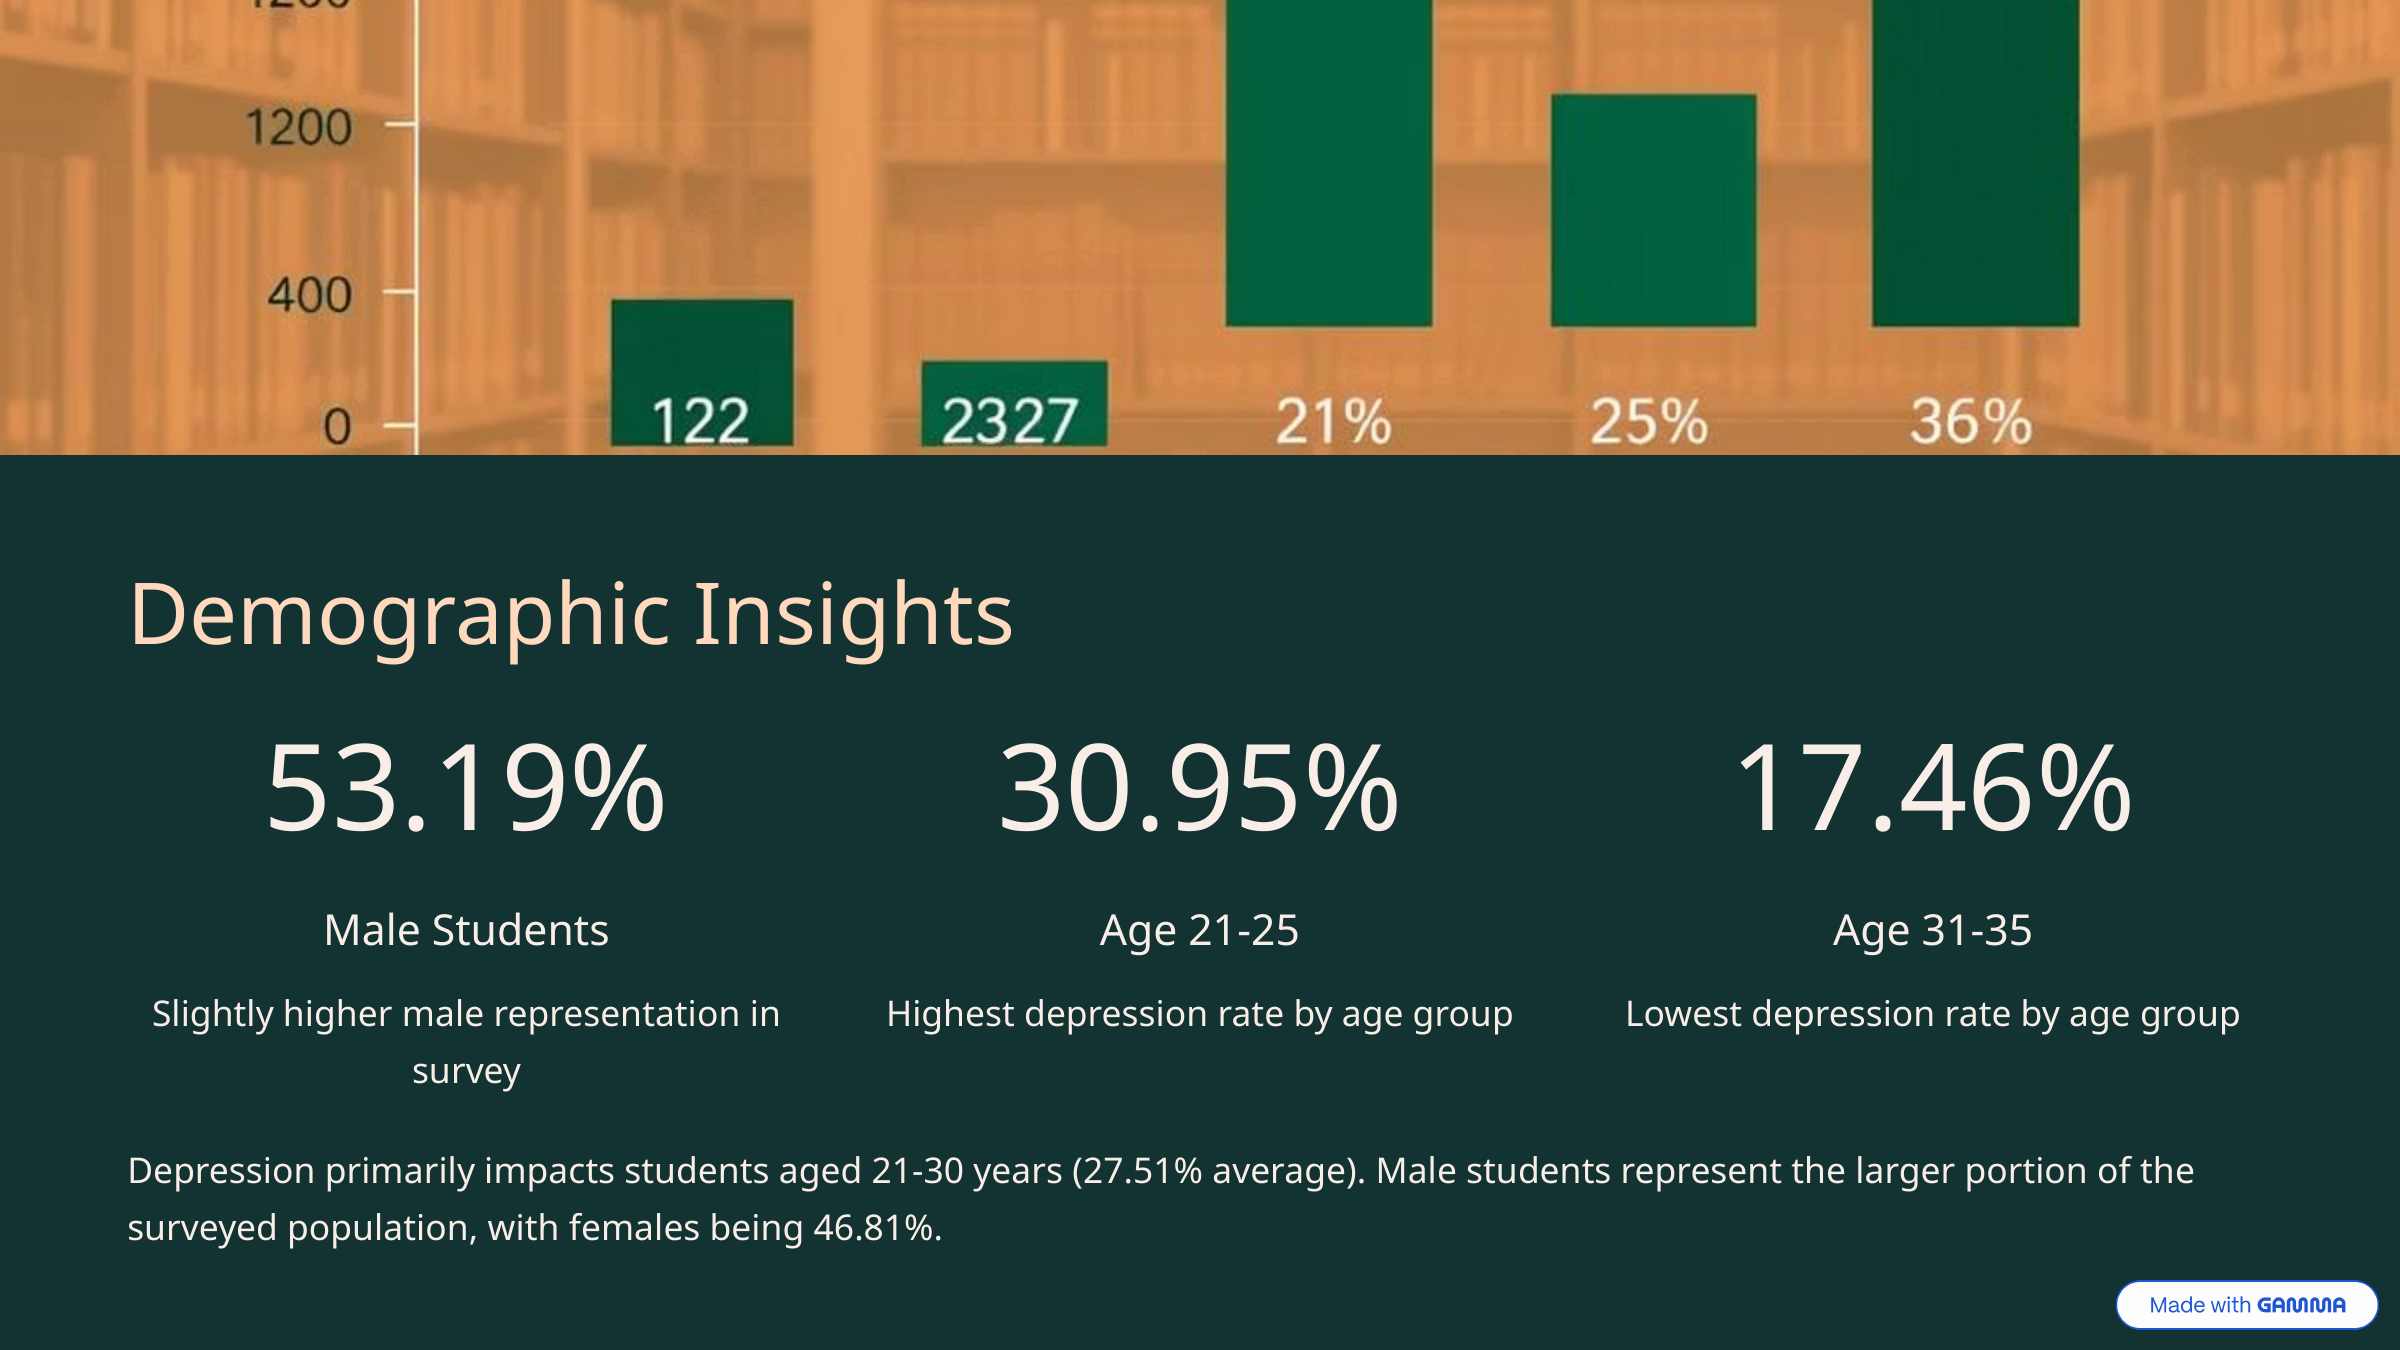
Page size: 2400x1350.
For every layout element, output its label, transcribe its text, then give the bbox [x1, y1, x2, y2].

text_box Male Students [252, 900, 681, 955]
text_box Slightly higher male representation in survey [127, 975, 806, 1093]
text_box Age 31-35 [1719, 900, 2148, 955]
text_box Demographic Insights [127, 555, 984, 663]
text_box Depression primarily impacts students aged 21-30 years (27.51% average). Male students represent the larger portion of the surveyed population, with females being 46.81%. [127, 1133, 2273, 1250]
text_box 17.46% [1593, 734, 2273, 856]
text_box Lowest depression rate by age group [1593, 975, 2273, 1035]
text_box Age 21-25 [985, 900, 1415, 955]
text_box Highest depression rate by age group [860, 975, 1540, 1035]
text_box 53.19% [127, 734, 806, 856]
picture [0, 0, 2400, 455]
picture [2106, 1271, 2389, 1339]
text_box 30.95% [860, 734, 1540, 856]
